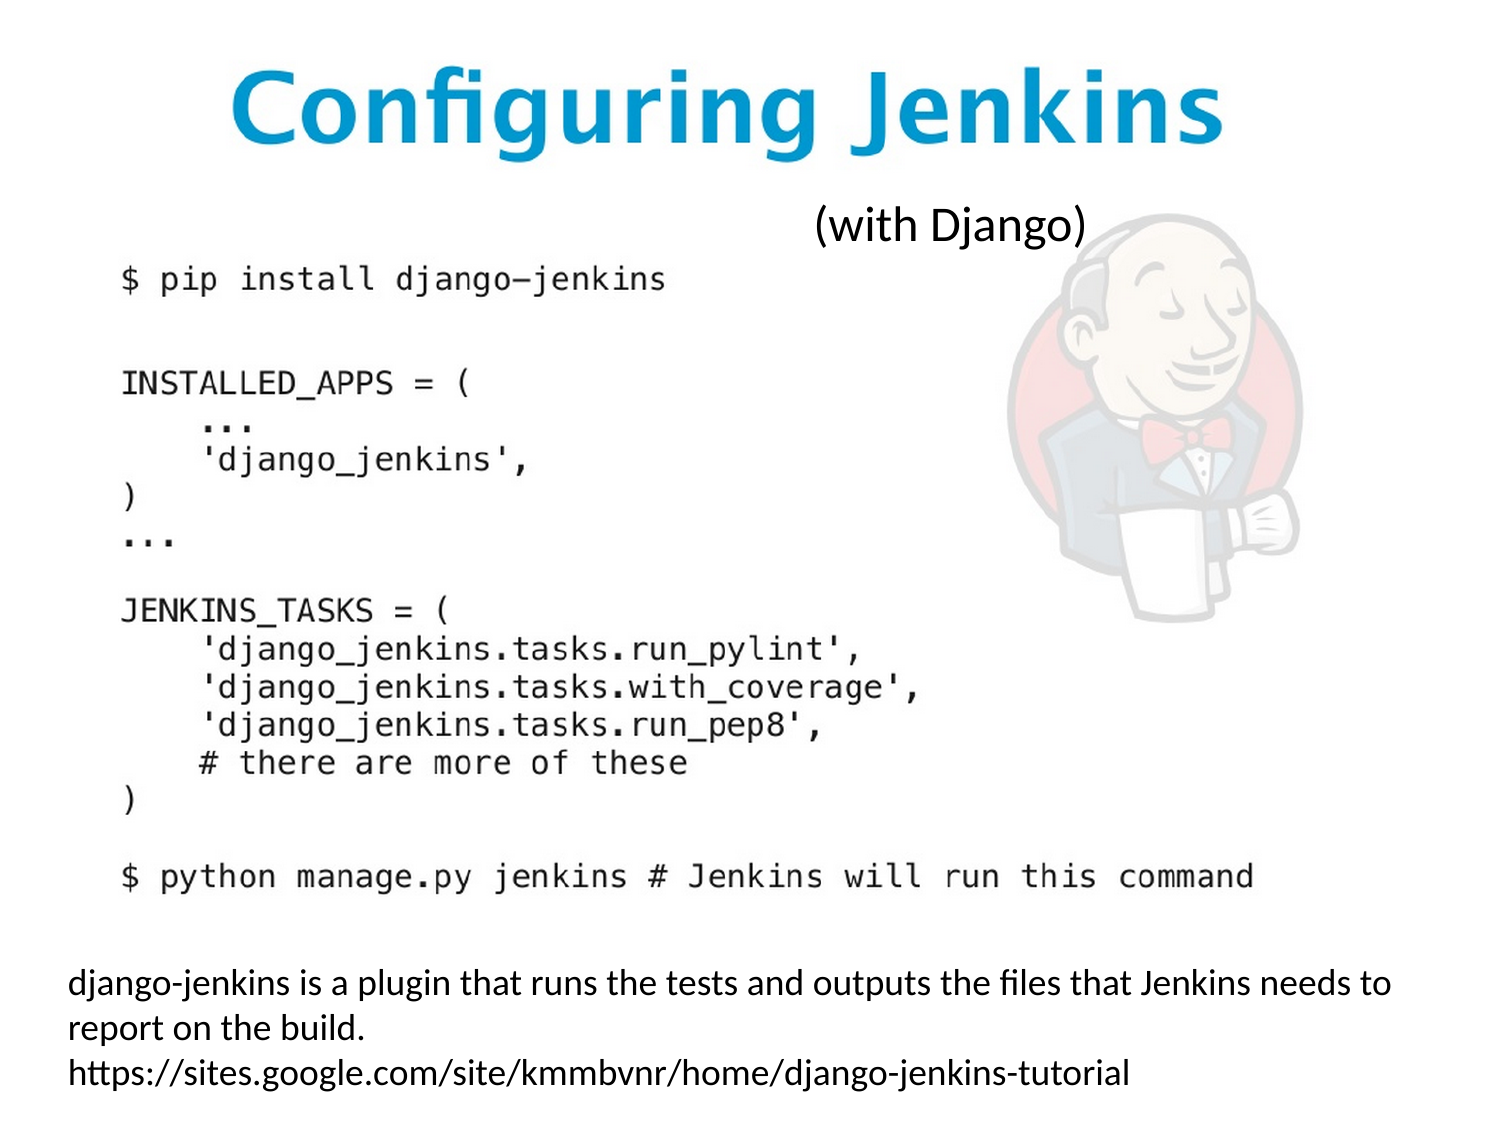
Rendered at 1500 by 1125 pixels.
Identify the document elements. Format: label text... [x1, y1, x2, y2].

text_box django-jenkins is a plugin that runs the tests and outputs the files that Jenkins needs to report on the build. https://sites.google.com/site/kmmbvnr/home/django-jenkins-tutorial [53, 950, 1471, 1101]
picture [52, 21, 1397, 918]
